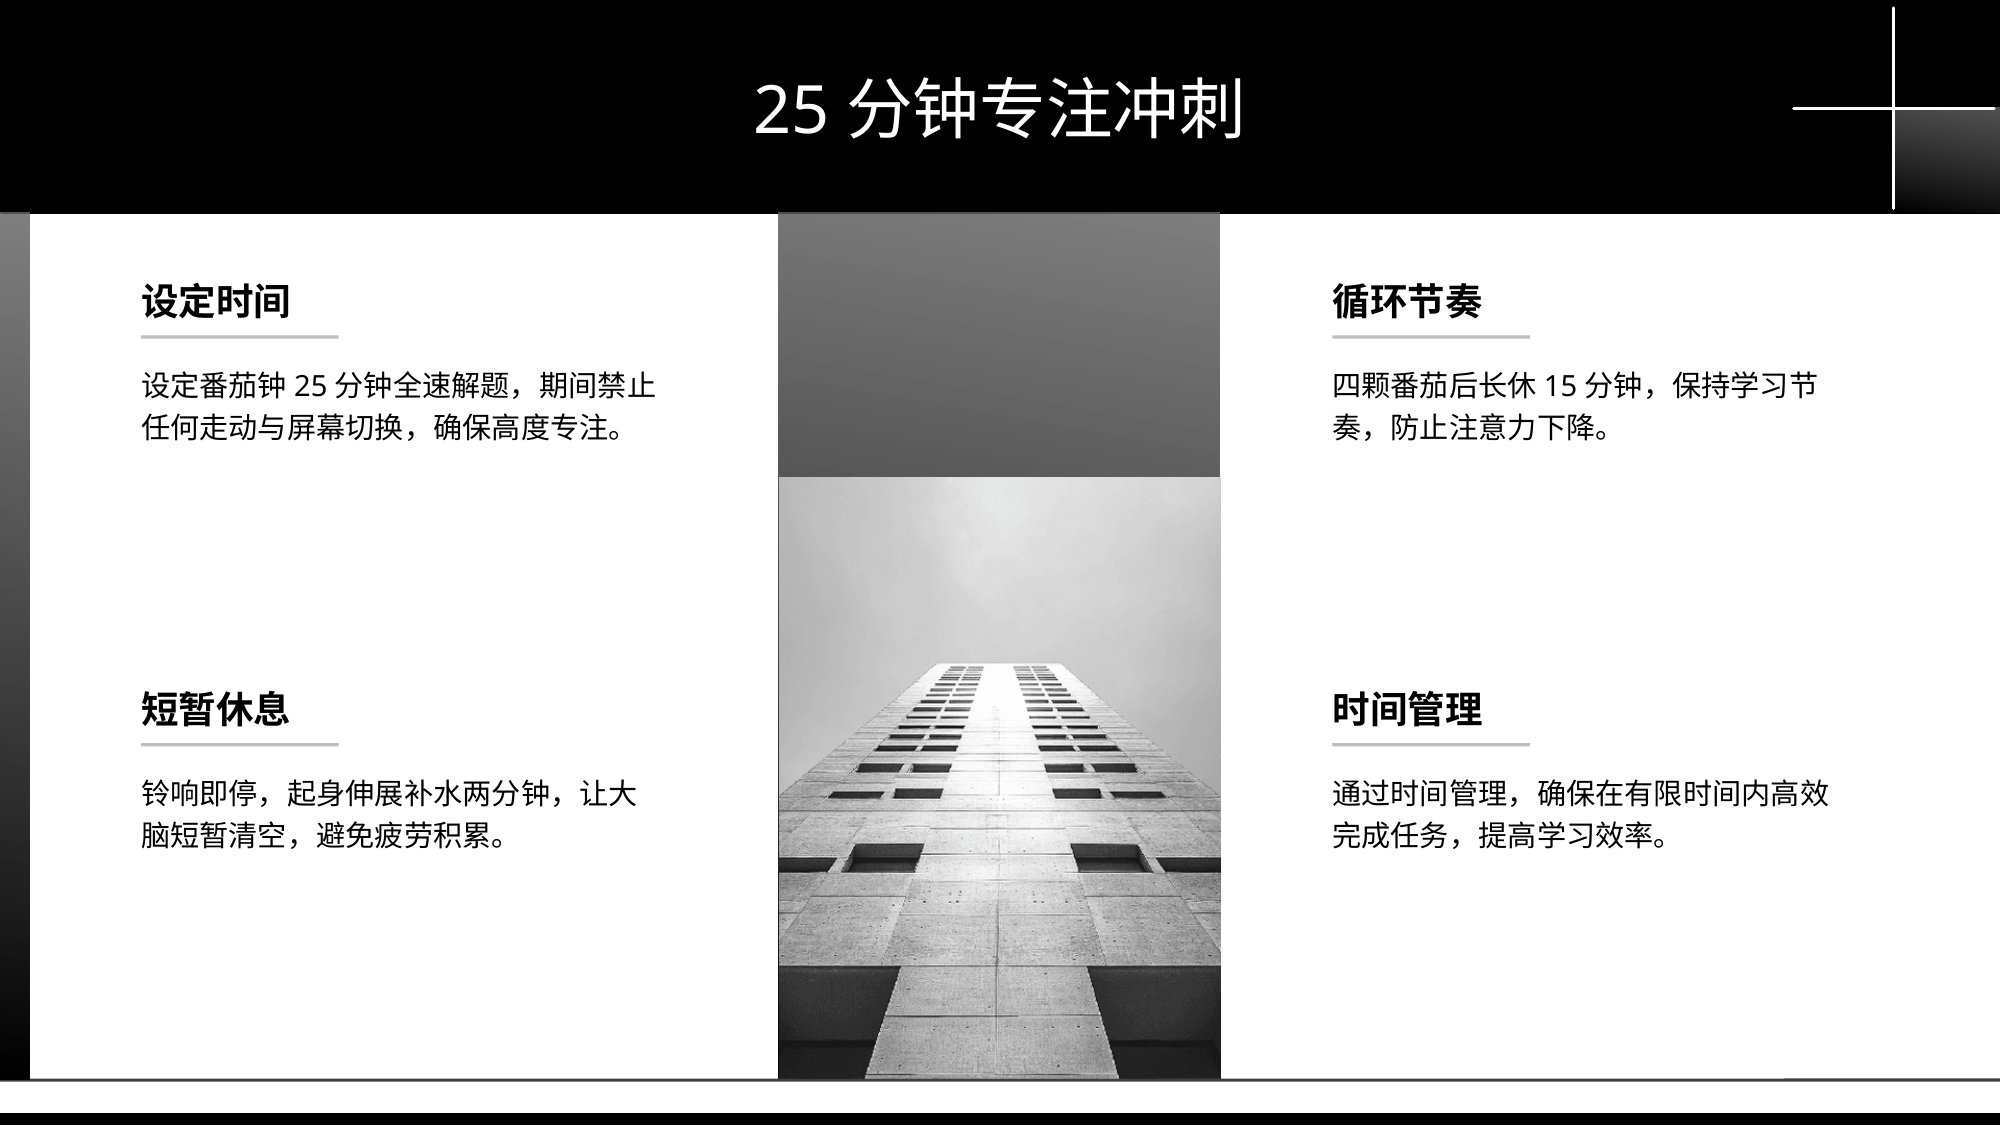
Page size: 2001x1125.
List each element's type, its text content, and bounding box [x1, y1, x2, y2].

text_box 循环节奏 [1317, 248, 1686, 343]
text_box 短暂休息 [126, 656, 494, 751]
text_box 设定时间 [126, 248, 494, 343]
text_box 时间管理 [1317, 656, 1686, 751]
text_box 通过时间管理，确保在有限时间内高效完成任务，提高学习效率。 [1317, 760, 1867, 860]
text_box [1, 0, 1757, 213]
text_box [0, 1113, 2000, 1125]
text_box 铃响即停，起身伸展补水两分钟，让大脑短暂清空，避免疲劳积累。 [125, 760, 676, 860]
text_box 设定番茄钟25分钟全速解题，期间禁止任何走动与屏幕切换，确保高度专注。 [125, 353, 676, 452]
picture [779, 477, 1221, 1080]
text_box [1757, 0, 2000, 245]
text_box 25分钟专注冲刺 [635, 43, 1364, 160]
text_box [778, 212, 1220, 1080]
text_box 四颗番茄后长休15分钟，保持学习节奏，防止注意力下降。 [1317, 353, 1867, 452]
text_box [0, 212, 30, 1080]
